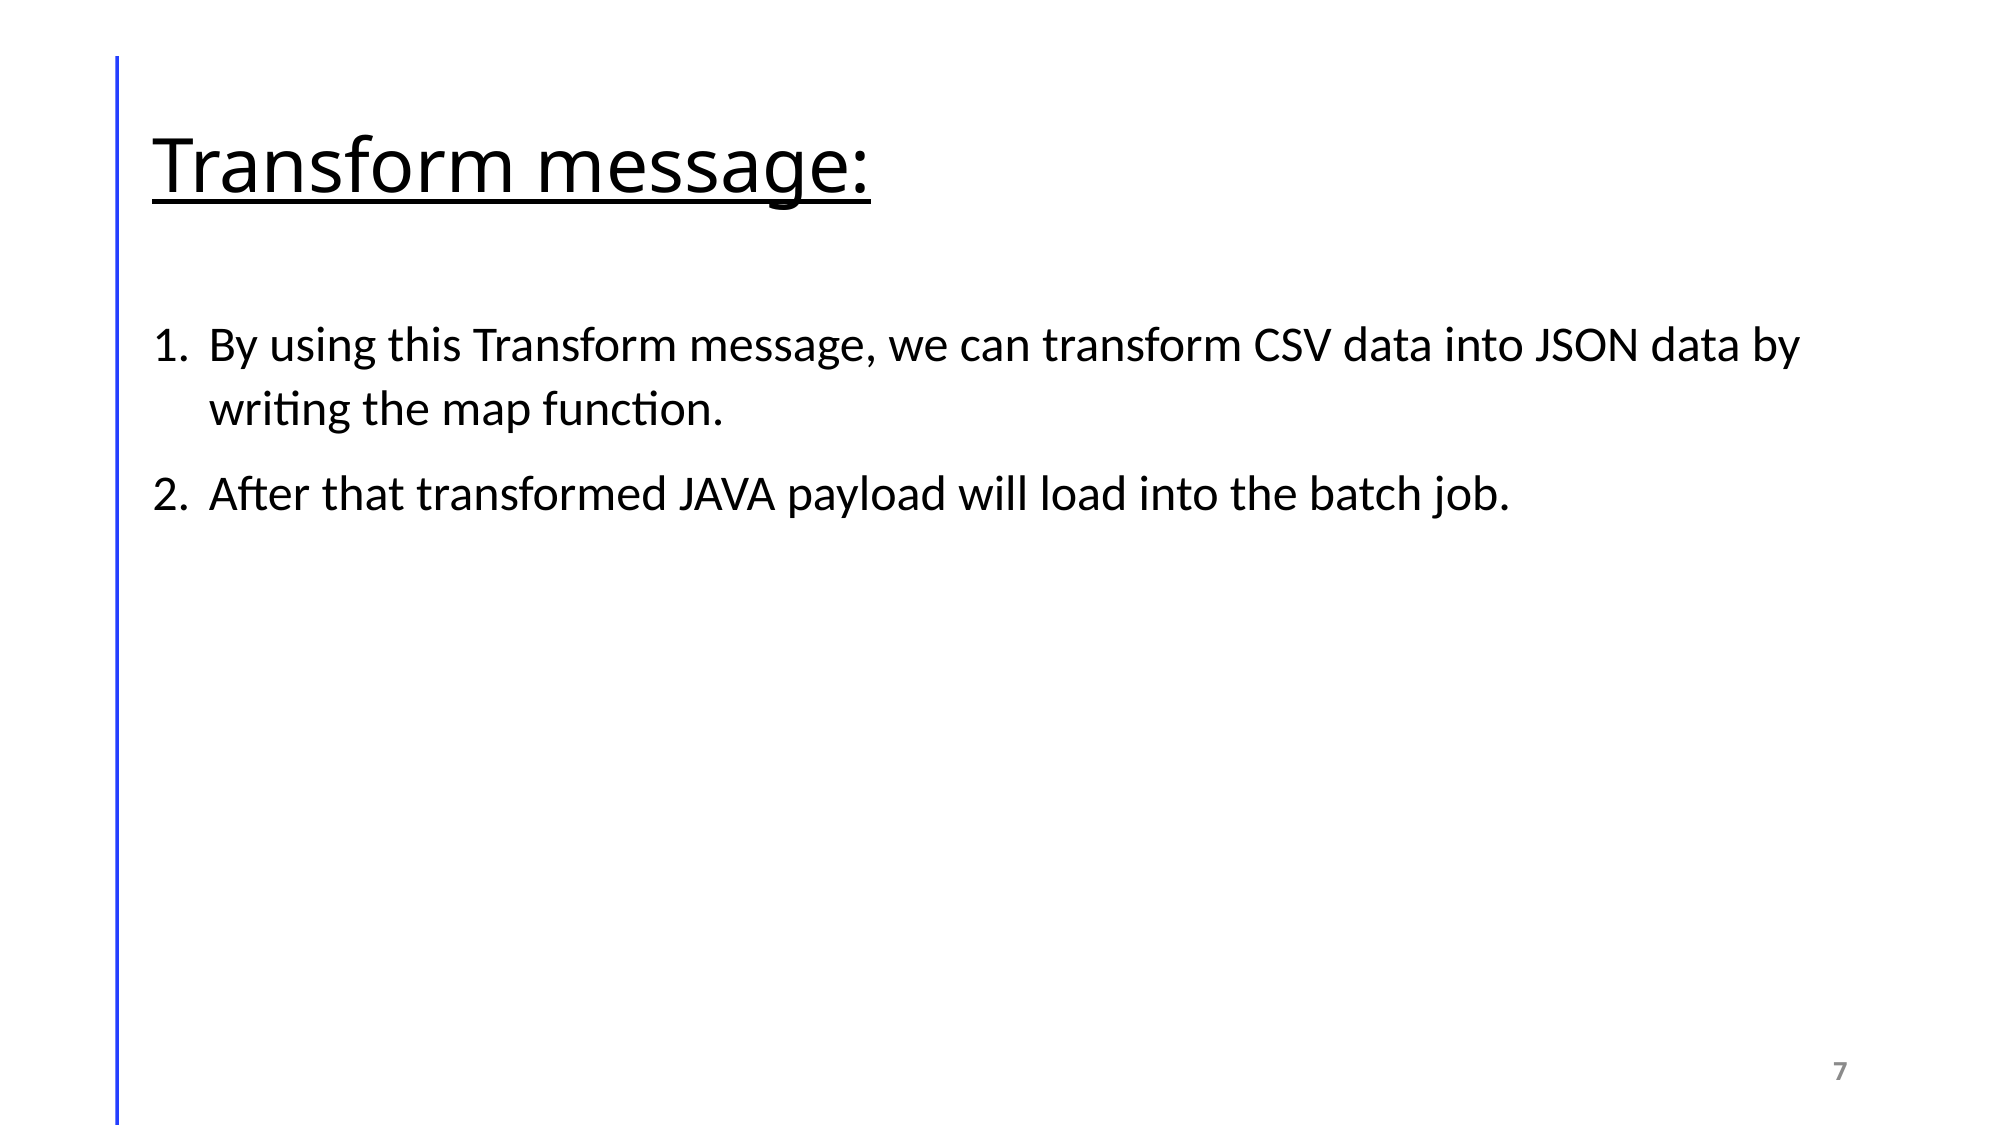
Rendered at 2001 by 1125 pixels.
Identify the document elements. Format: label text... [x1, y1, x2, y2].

title Transform message: [137, 59, 1863, 278]
slide_number 7 [1412, 1042, 1863, 1103]
list By using this Transform message, we can transform CSV data into JSON data by writing the map function. After that transformed JAVA payload will load into the batch job. [137, 299, 1863, 1014]
